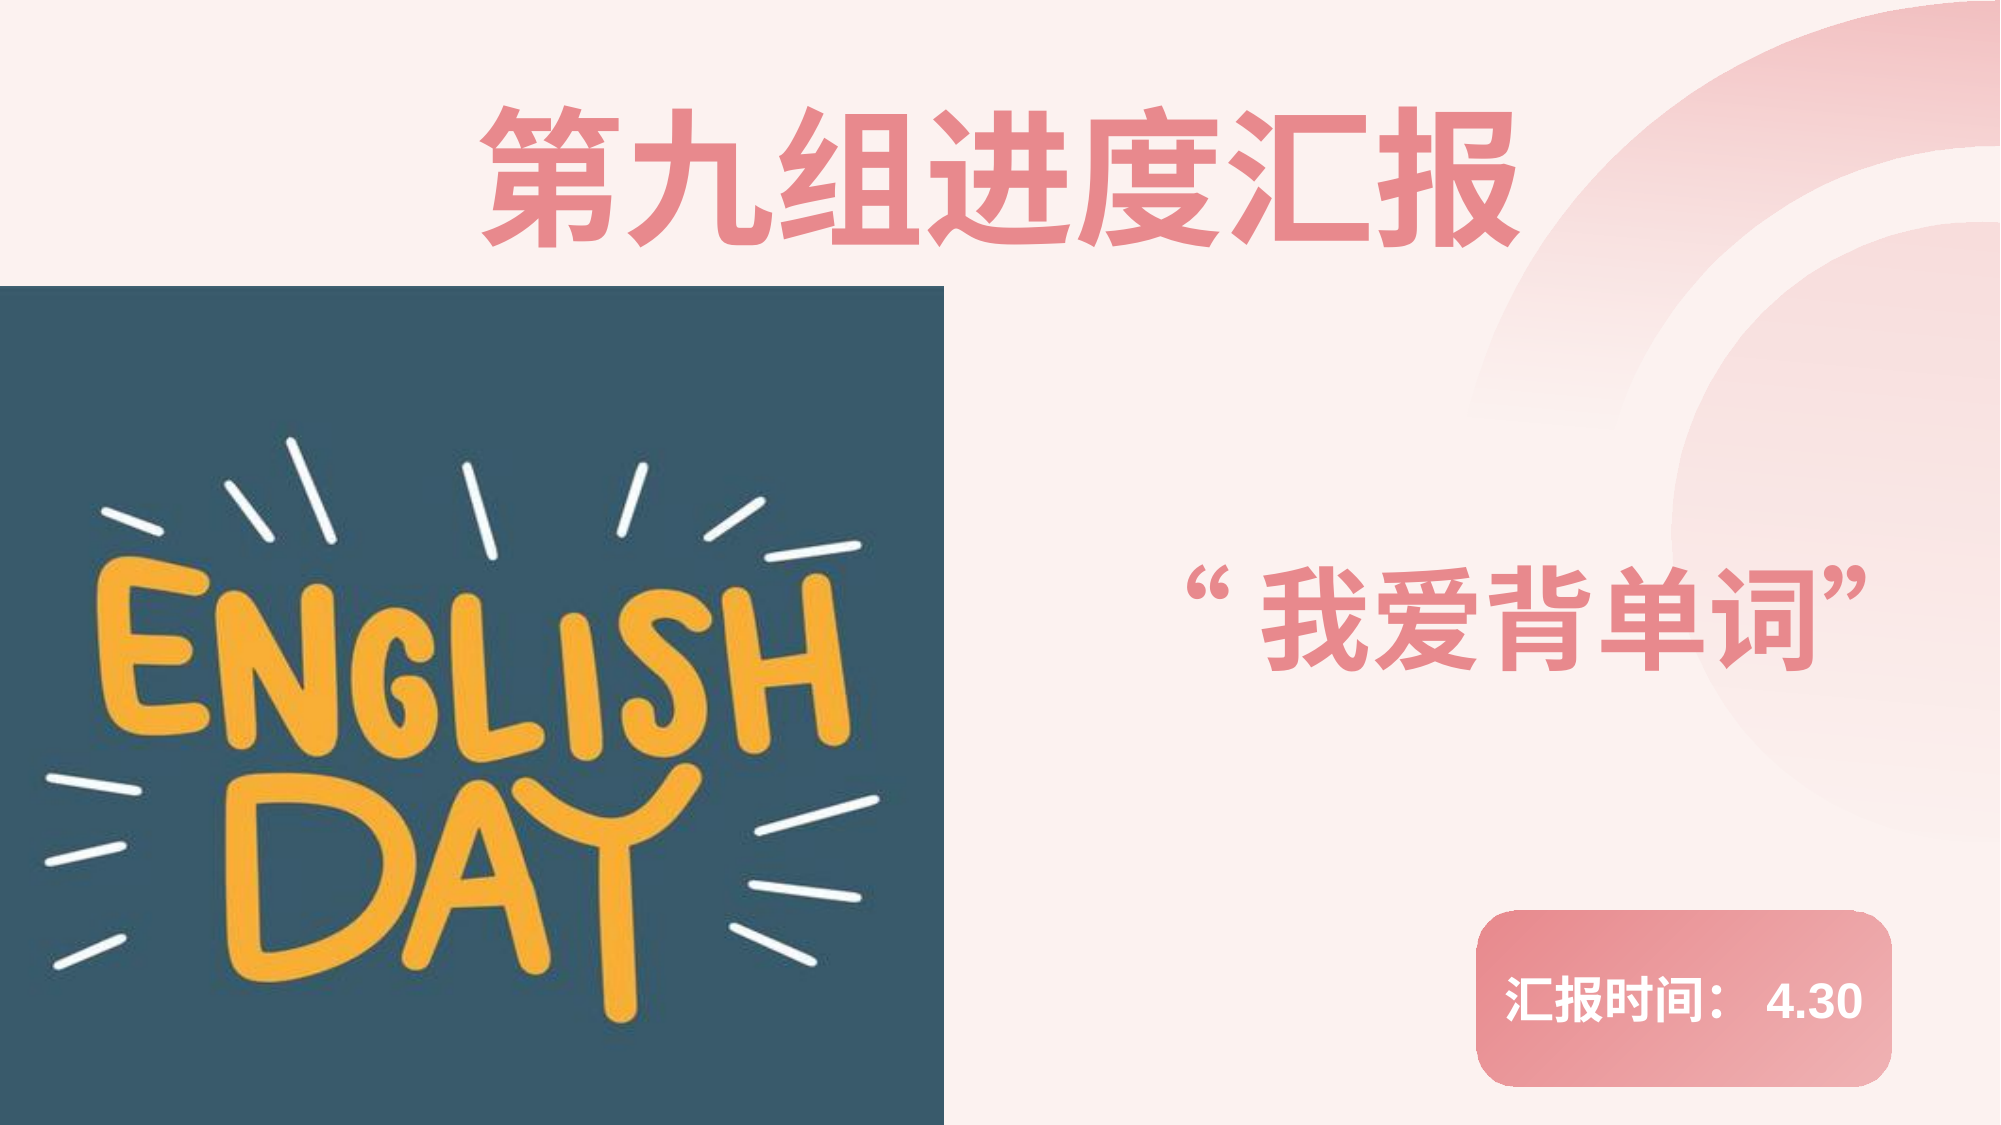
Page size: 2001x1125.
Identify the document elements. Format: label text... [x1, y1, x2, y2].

picture [0, 286, 944, 1125]
text_box “我爱背单词” [1213, 541, 1840, 733]
text_box 第九组进度汇报 [367, 77, 1633, 273]
text_box 汇报时间：4.30 [1476, 910, 1892, 1087]
